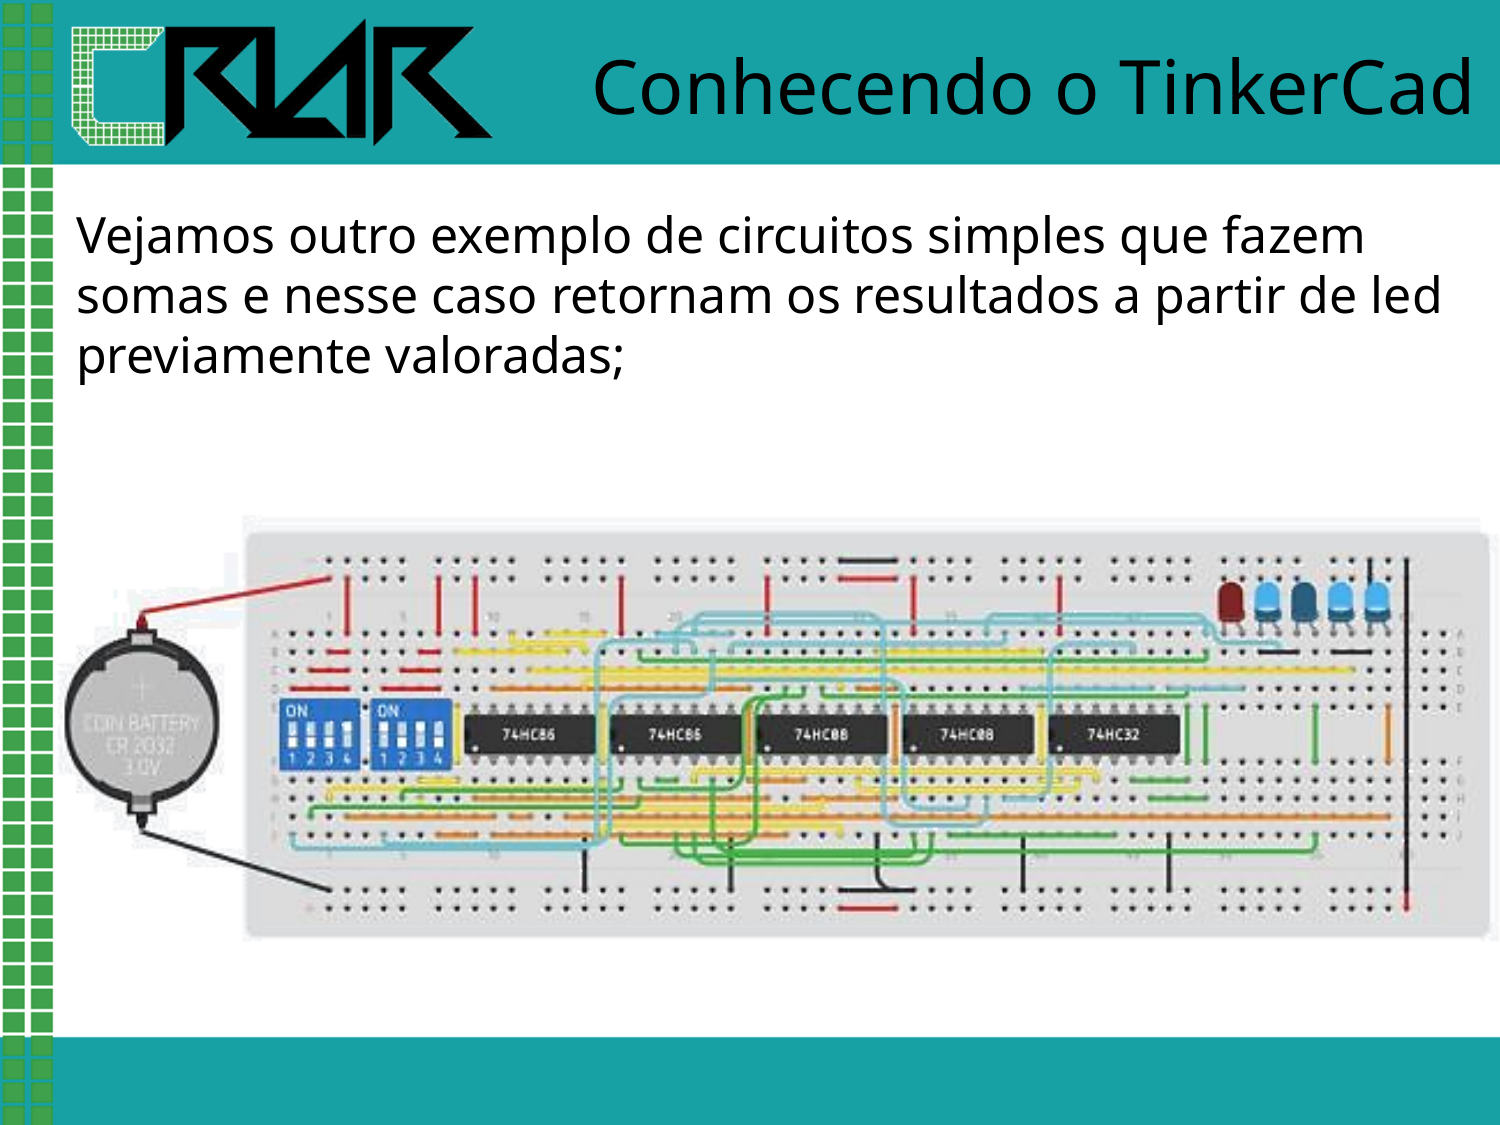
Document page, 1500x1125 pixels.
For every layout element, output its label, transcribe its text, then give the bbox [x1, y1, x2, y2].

picture [0, 0, 1500, 1125]
text_box Vejamos outro exemplo de circuitos simples que fazem somas e nesse caso retornam os resultados a partir de led previamente valoradas; [61, 195, 1497, 391]
title Conhecendo o TinkerCad [501, 9, 1492, 161]
